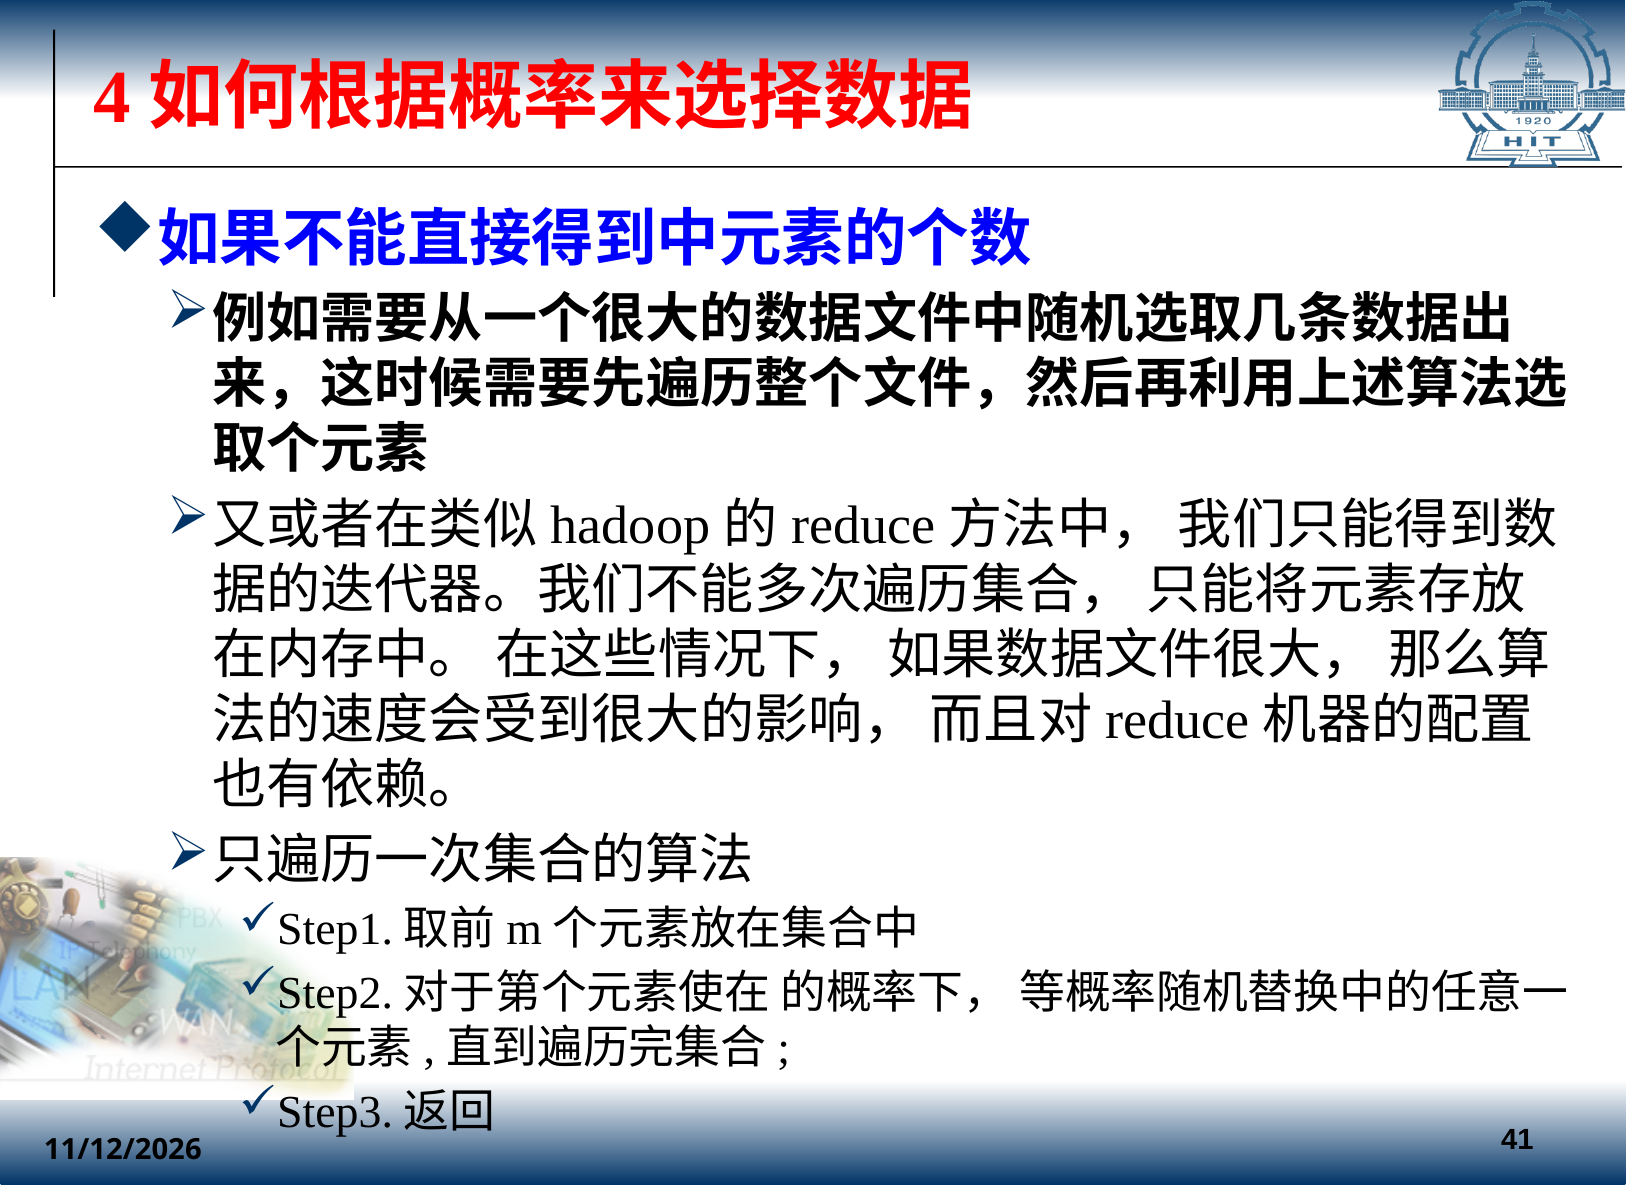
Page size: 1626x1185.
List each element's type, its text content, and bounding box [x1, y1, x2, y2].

picture [342, 925, 352, 943]
picture [1438, 1, 1626, 167]
picture [0, 857, 354, 1100]
title 4如何根据概率来选择数据 [78, 29, 1498, 155]
picture [342, 989, 352, 1007]
